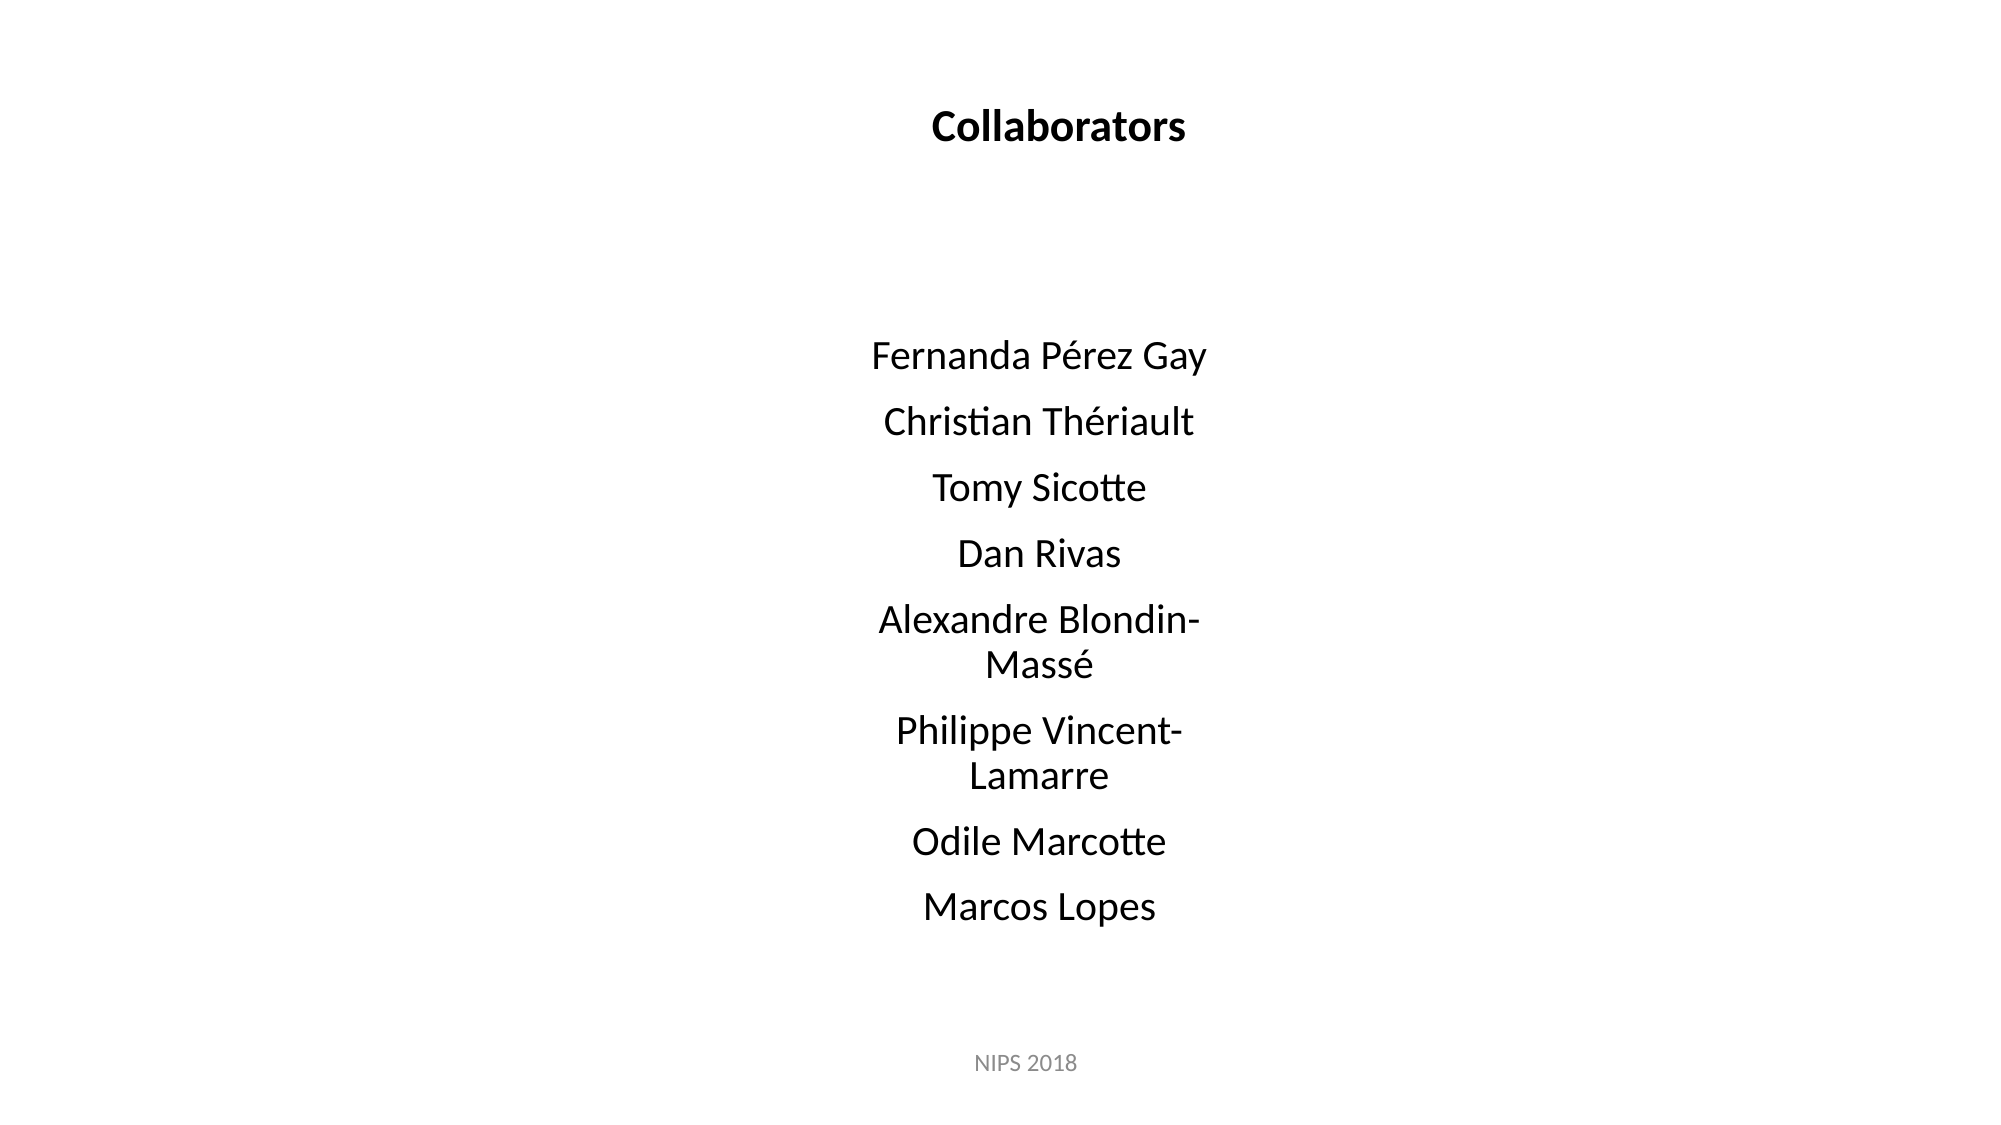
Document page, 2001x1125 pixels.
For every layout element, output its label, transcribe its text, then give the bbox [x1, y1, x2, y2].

footer NIPS 2018 [627, 1031, 1425, 1092]
title Collaborators [569, 93, 1549, 227]
list Fernanda Pérez Gay Christian Thériault Tomy Sicotte Dan Rivas Alexandre Blondin-Massé Philippe Vincent-Lamarre Odile Marcotte Marcos Lopes [822, 326, 1662, 1032]
